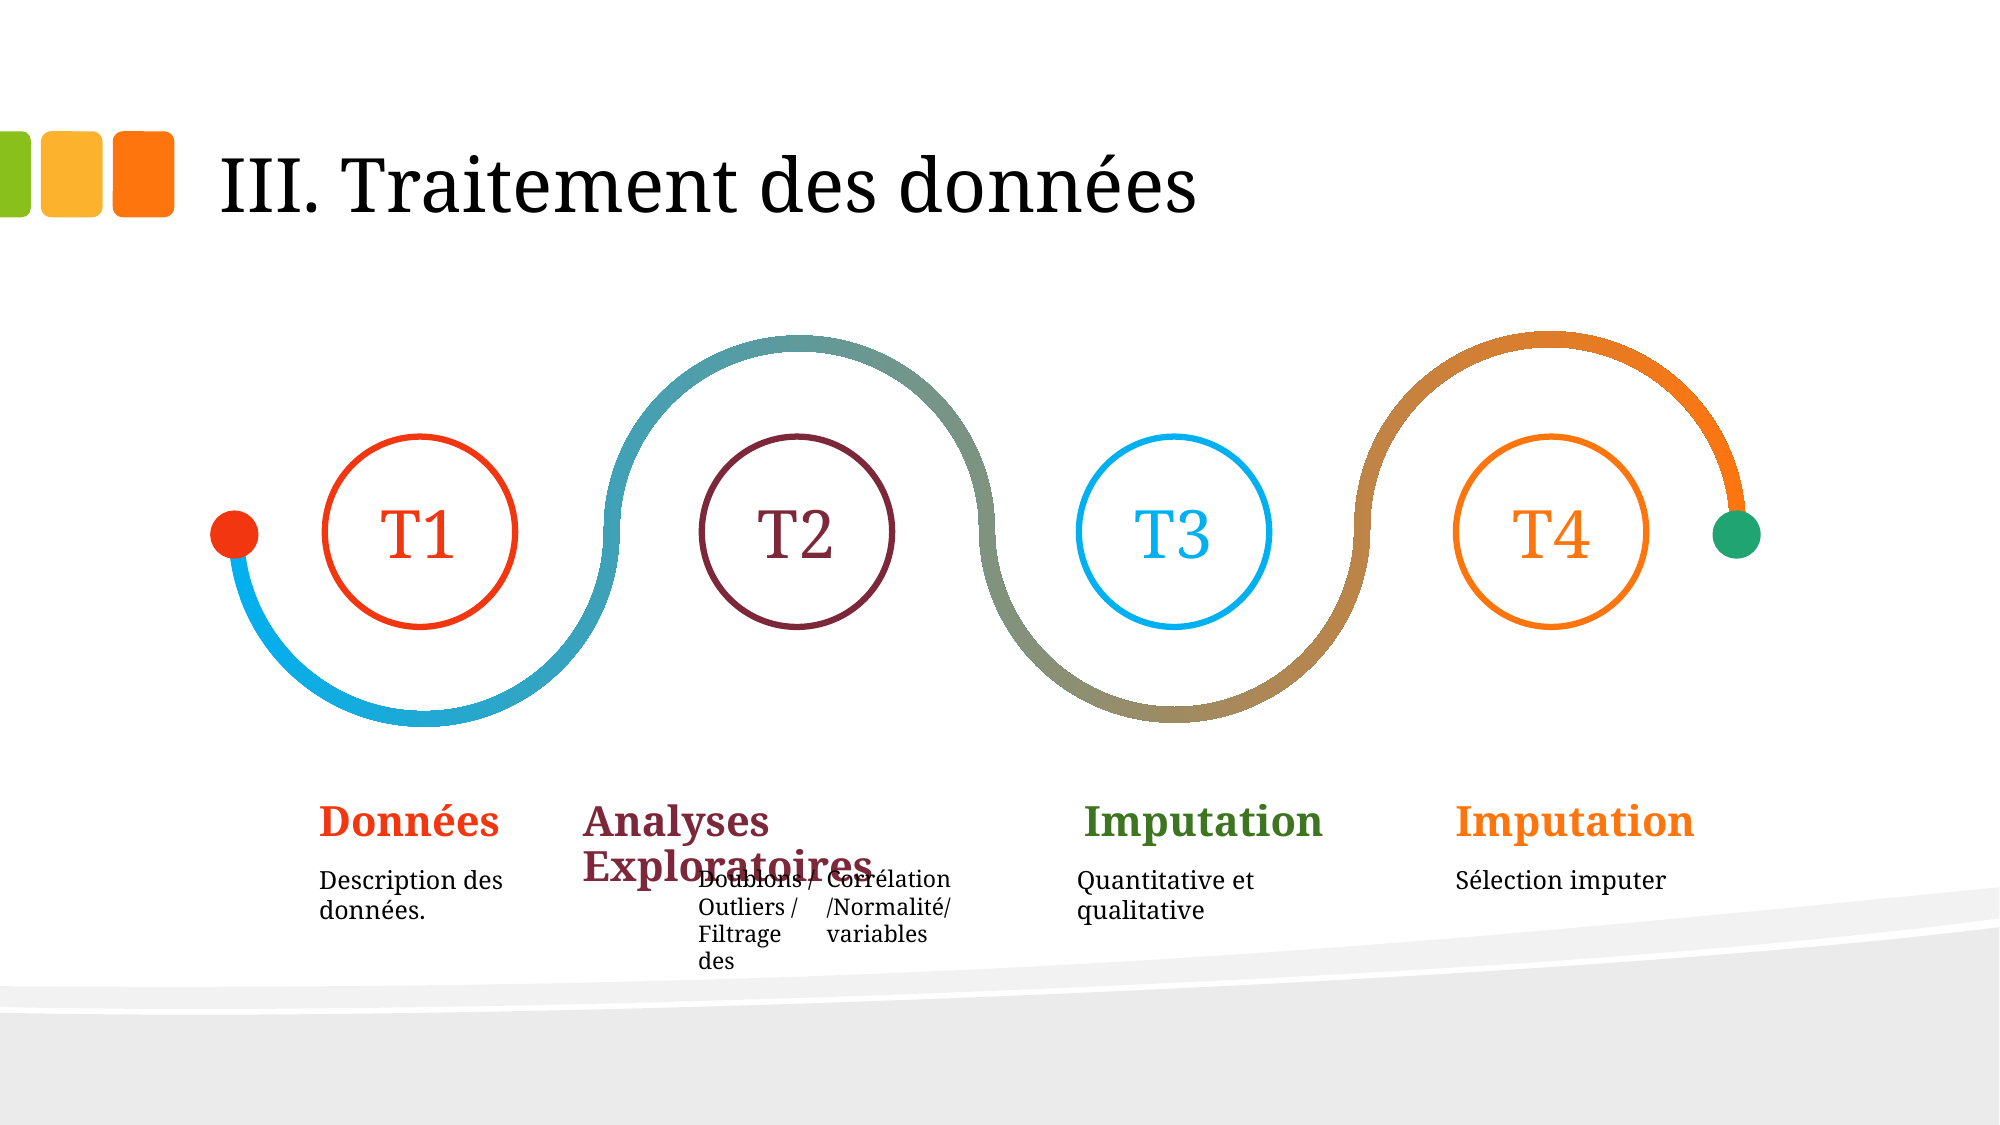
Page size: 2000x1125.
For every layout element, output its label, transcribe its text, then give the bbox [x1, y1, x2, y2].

text_box T2 [700, 435, 894, 628]
text_box T3 [1077, 435, 1271, 628]
list Quantitative et qualitative [1056, 854, 1355, 971]
list Analyses Exploratoires [562, 790, 1057, 855]
list Imputation [1435, 790, 1731, 840]
list Sélection imputer Imputation NA [1435, 854, 1734, 971]
title III. Traitement des données [199, 24, 1800, 238]
text_box T4 [1455, 435, 1648, 628]
text_box [215, 515, 254, 554]
text_box [1717, 515, 1756, 554]
text_box T1 [323, 435, 517, 628]
list Données [299, 790, 562, 840]
list Imputation [1056, 790, 1352, 840]
list Description des données. [299, 854, 597, 971]
text_box [228, 330, 1747, 728]
list Doublons / Outliers / Filtrage des Corrélation/Normalité/ variables [678, 854, 976, 971]
